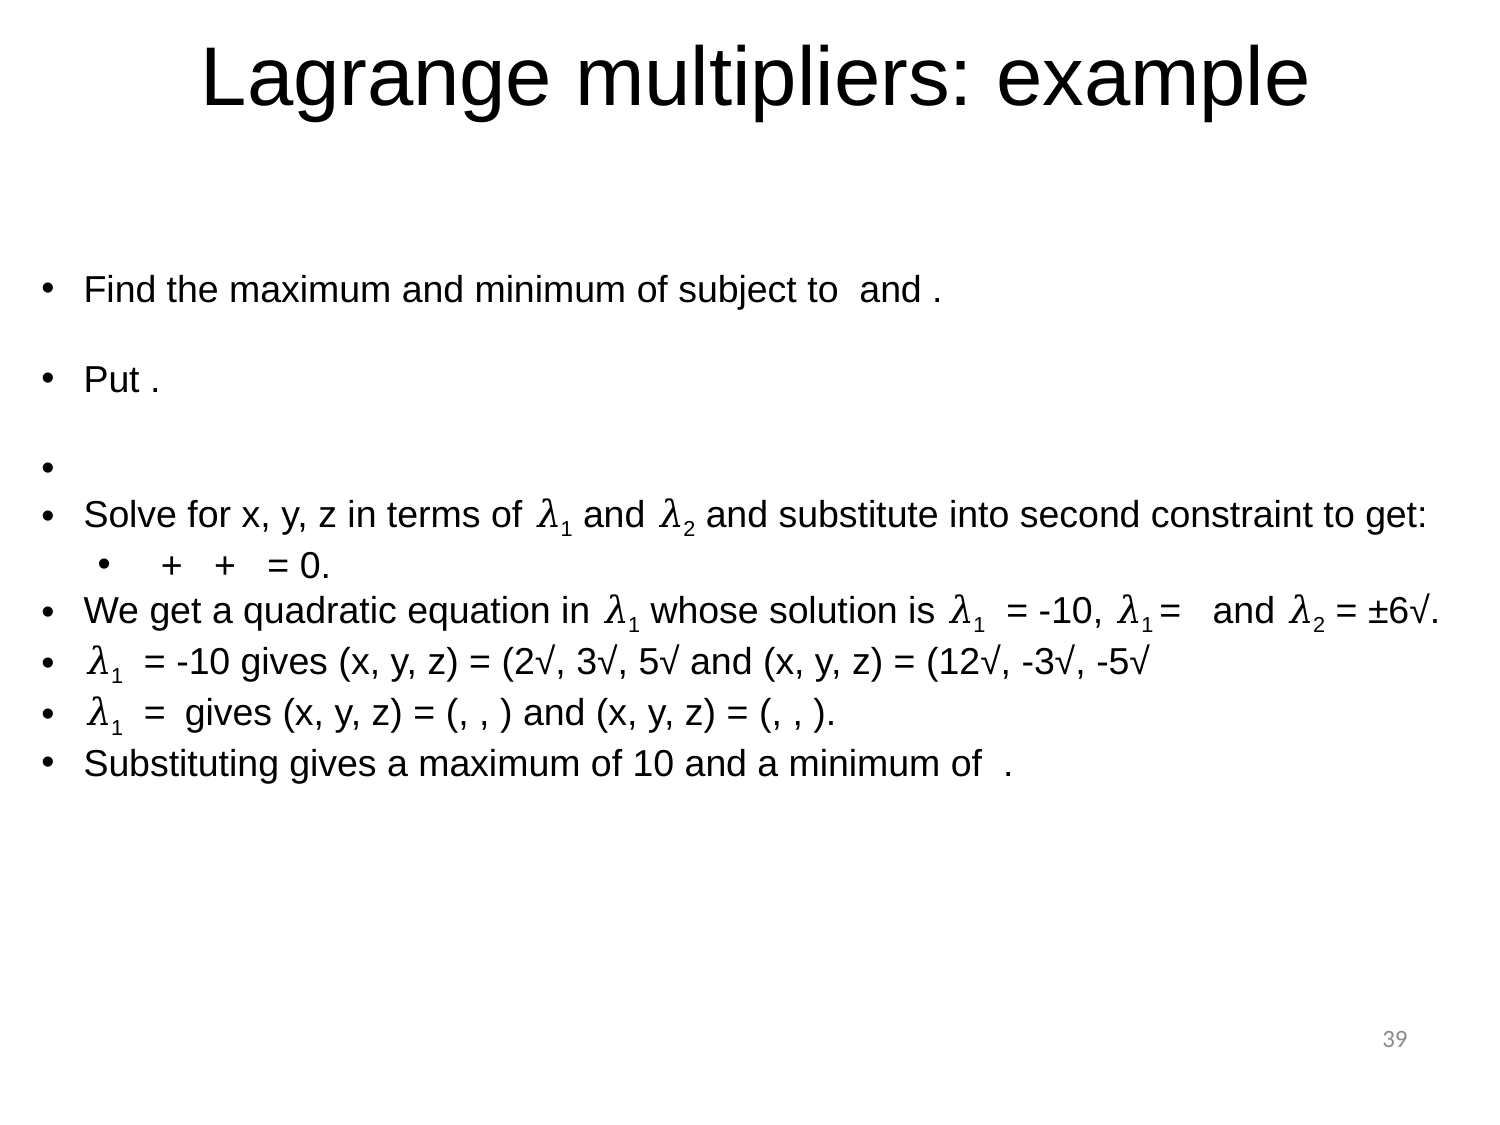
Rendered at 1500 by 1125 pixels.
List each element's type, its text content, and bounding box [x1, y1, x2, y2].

title Lagrange multipliers: example [32, 25, 1480, 133]
slide_number 39 [1160, 1014, 1423, 1060]
